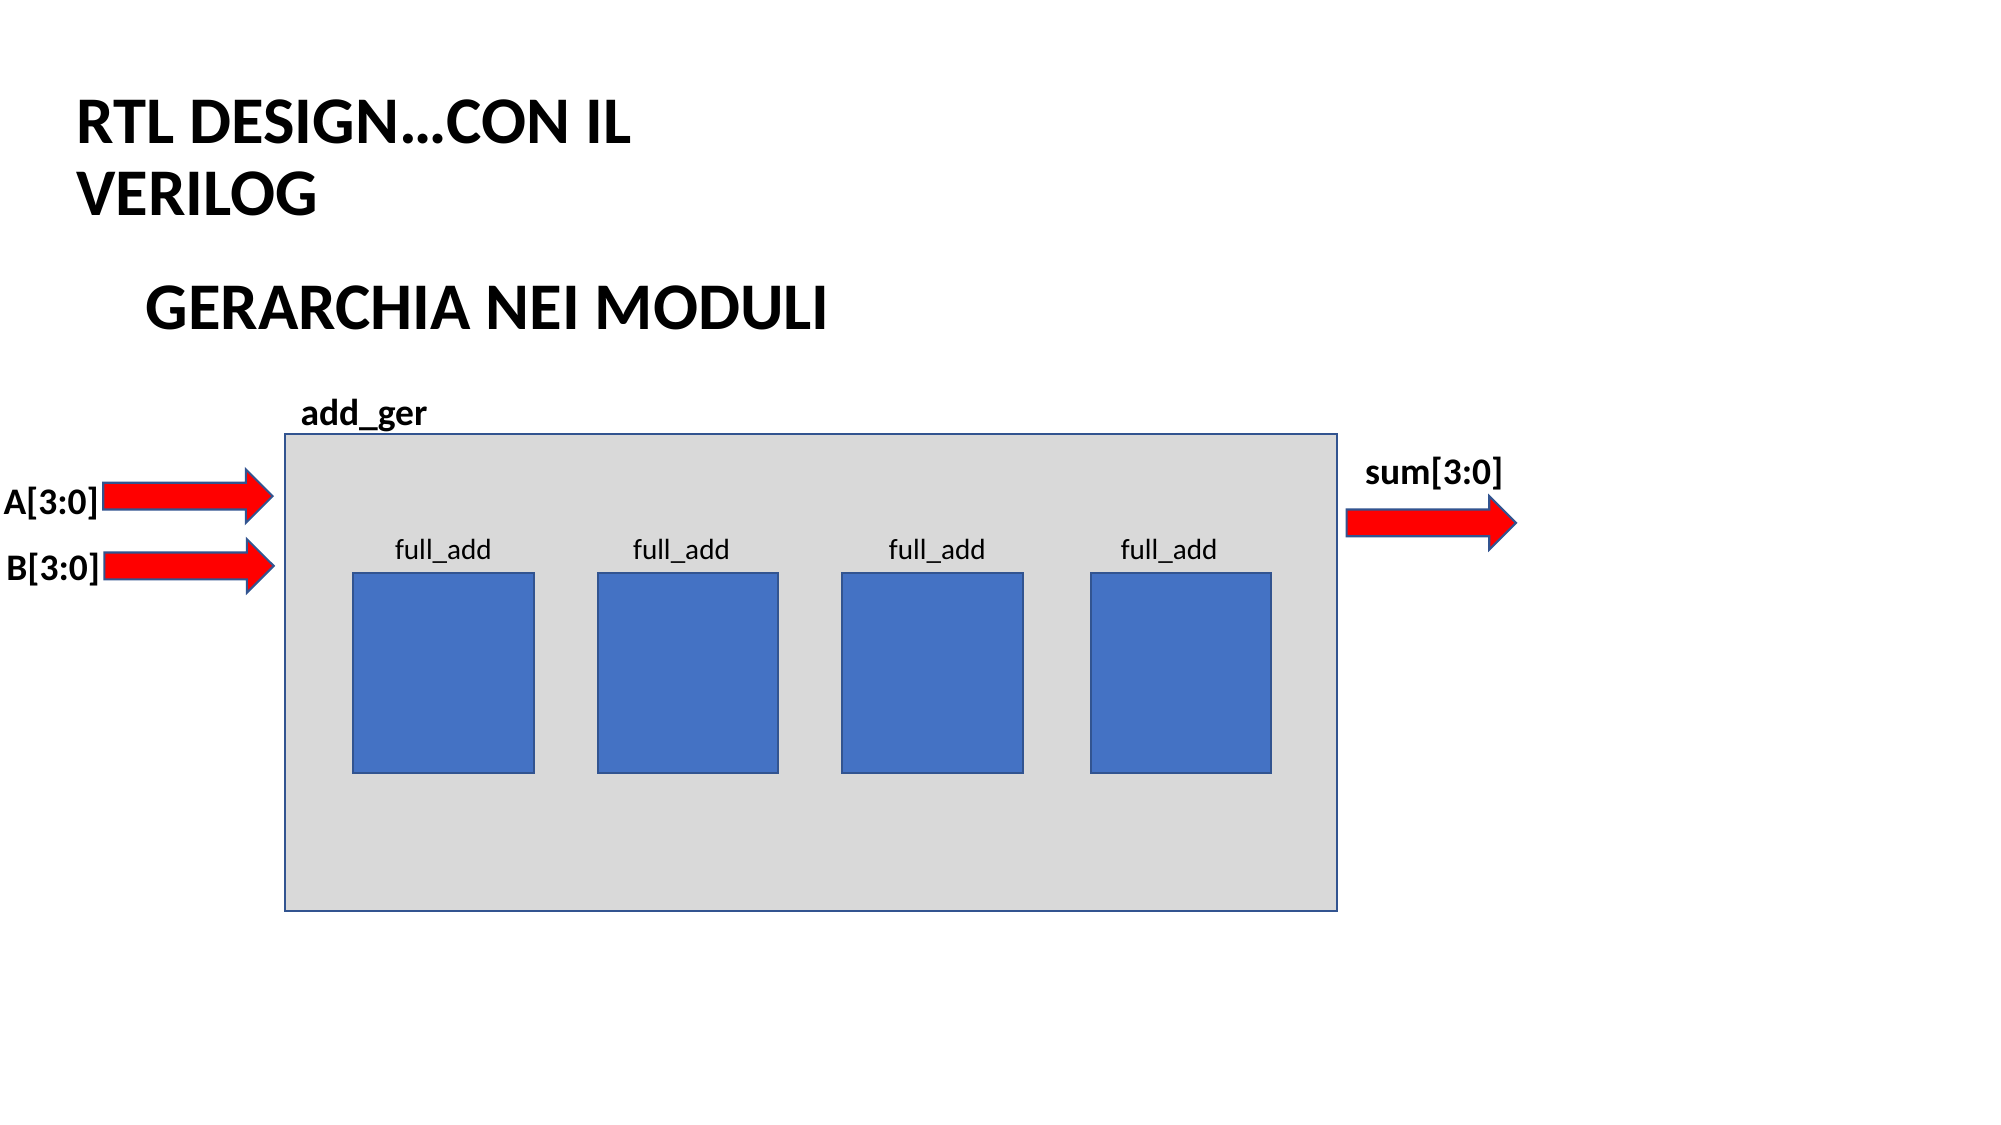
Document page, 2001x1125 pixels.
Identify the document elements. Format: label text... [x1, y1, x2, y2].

text_box Gerarchia nei moduli [130, 264, 1001, 355]
text_box [597, 572, 779, 774]
text_box A[3:0] [0, 469, 115, 530]
text_box full_add [874, 522, 1001, 573]
text_box [116, 536, 276, 596]
text_box sum[3:0] [1350, 439, 1519, 500]
text_box add_ger [285, 380, 443, 441]
text_box [841, 572, 1024, 774]
text_box [1345, 500, 1518, 553]
text_box [1090, 572, 1272, 774]
text_box RTL design…con il Verilog [61, 78, 872, 175]
text_box [284, 433, 1338, 912]
text_box [352, 572, 535, 774]
text_box full_add [618, 522, 745, 573]
text_box full_add [380, 522, 507, 573]
text_box [115, 466, 275, 526]
text_box B[3:0] [0, 535, 116, 596]
text_box full_add [1106, 522, 1233, 573]
